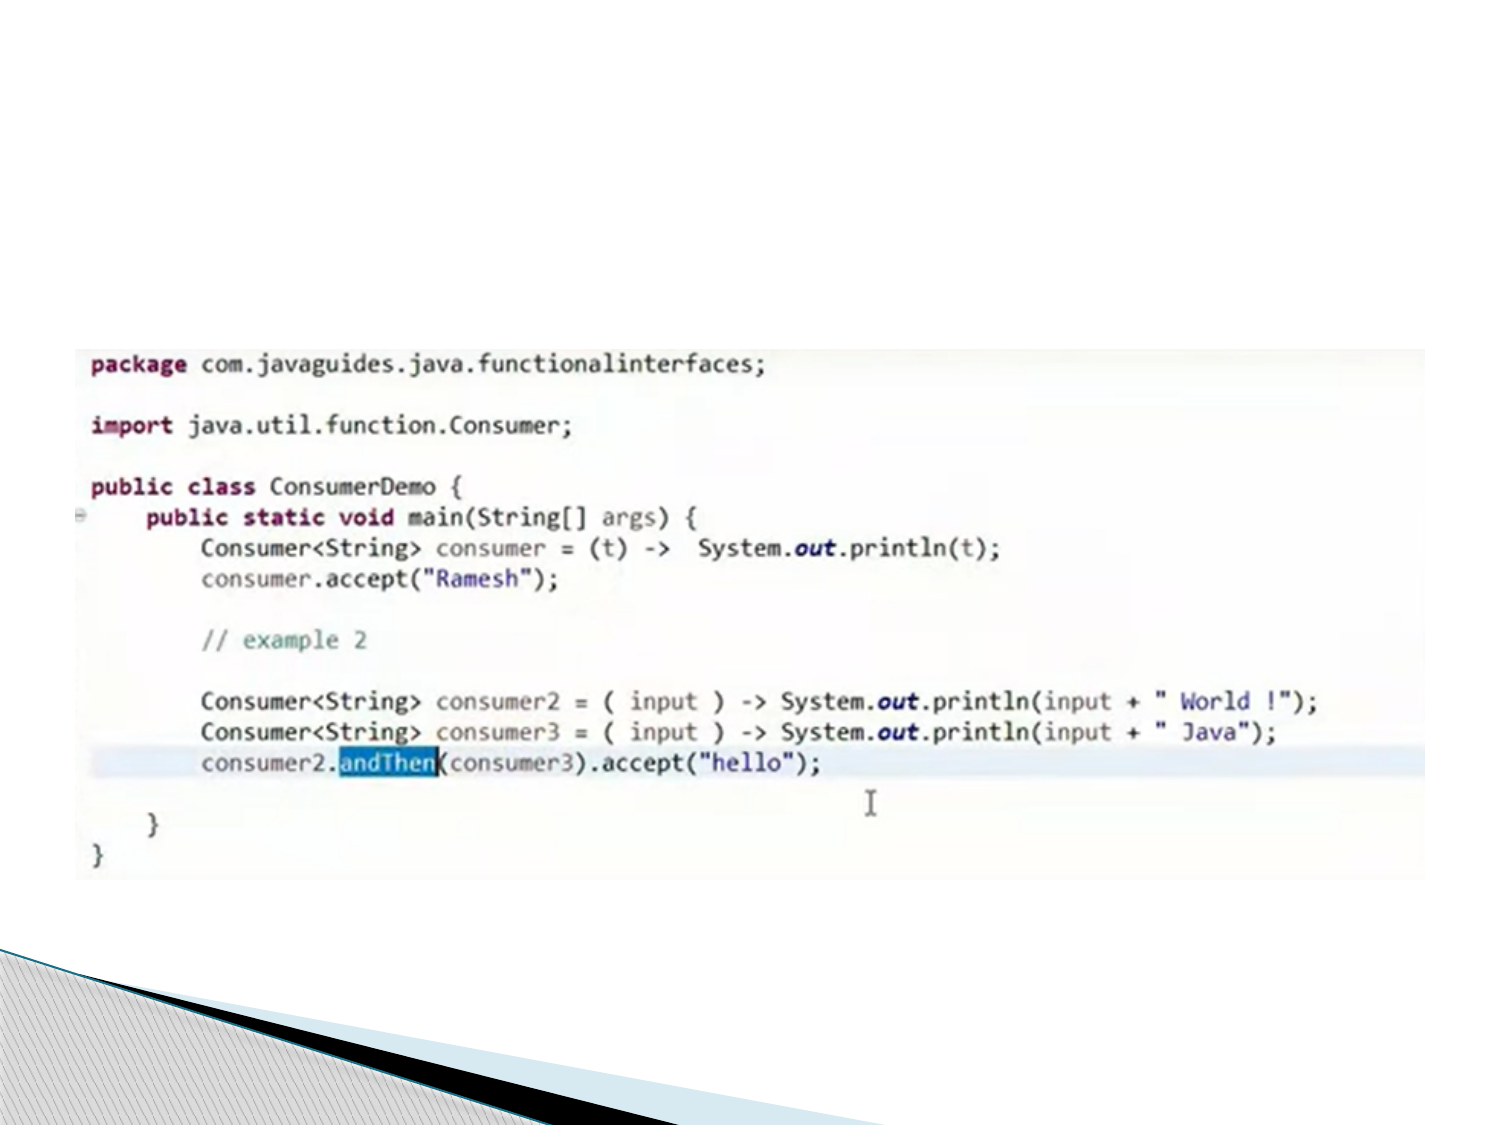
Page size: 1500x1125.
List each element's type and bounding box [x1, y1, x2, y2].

list [74, 348, 1426, 880]
